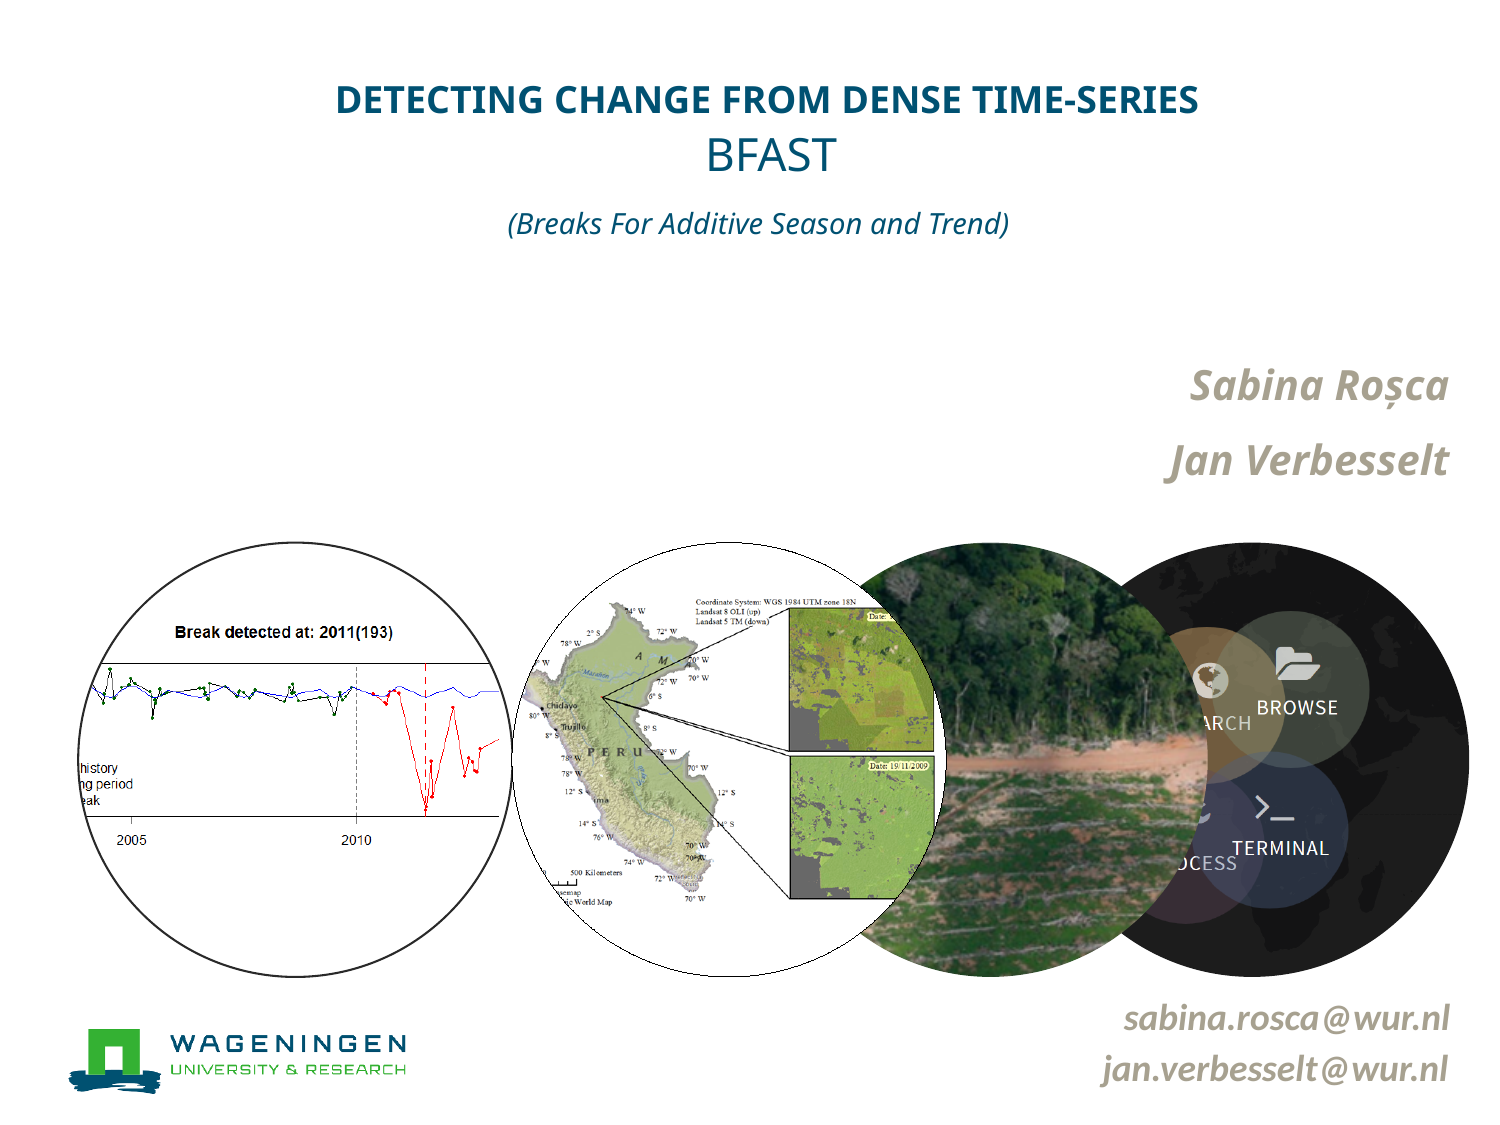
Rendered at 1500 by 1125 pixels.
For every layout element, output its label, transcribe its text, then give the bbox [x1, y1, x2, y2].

picture [0, 0, 1500, 1125]
text_box sabina.rosca@wur.nl [1109, 985, 1466, 1045]
list Sabina Roșca Jan Verbesselt [78, 351, 1465, 494]
list BFAST [82, 121, 1469, 183]
text_box jan.verbesselt@wur.nl [1087, 1036, 1464, 1097]
text_box (Breaks For Additive Season and Trend) [70, 180, 1456, 242]
title DETECTING CHANGE FROM DENSE TIME-SERIES [80, 37, 1466, 176]
